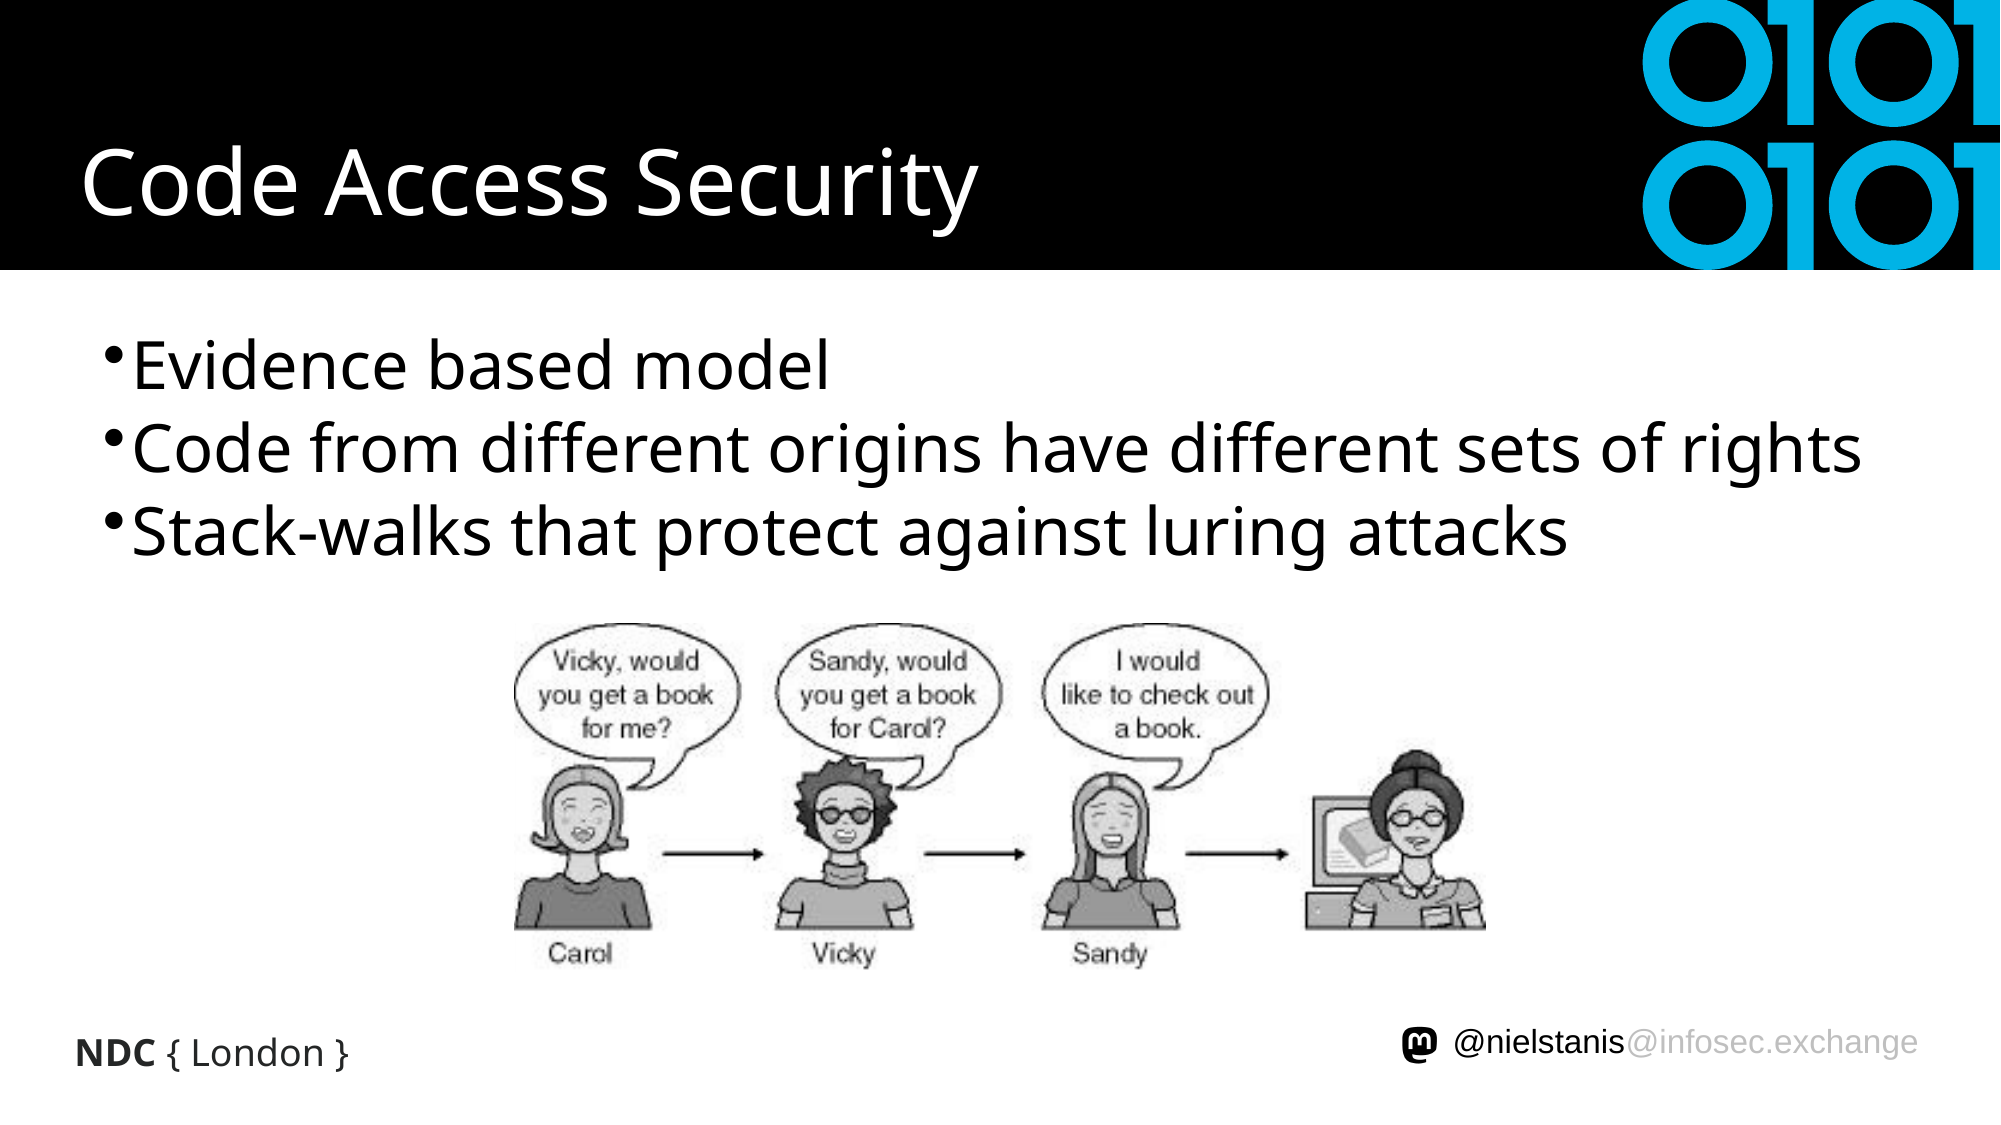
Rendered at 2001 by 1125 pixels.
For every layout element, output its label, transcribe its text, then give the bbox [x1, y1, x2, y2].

picture [513, 623, 1487, 972]
title Code Access Security [59, 33, 1614, 235]
picture [1401, 1024, 1438, 1066]
list Evidence based model Code from different origins have different sets of rights Stack-walks that protect against luring attacks [82, 312, 1939, 972]
